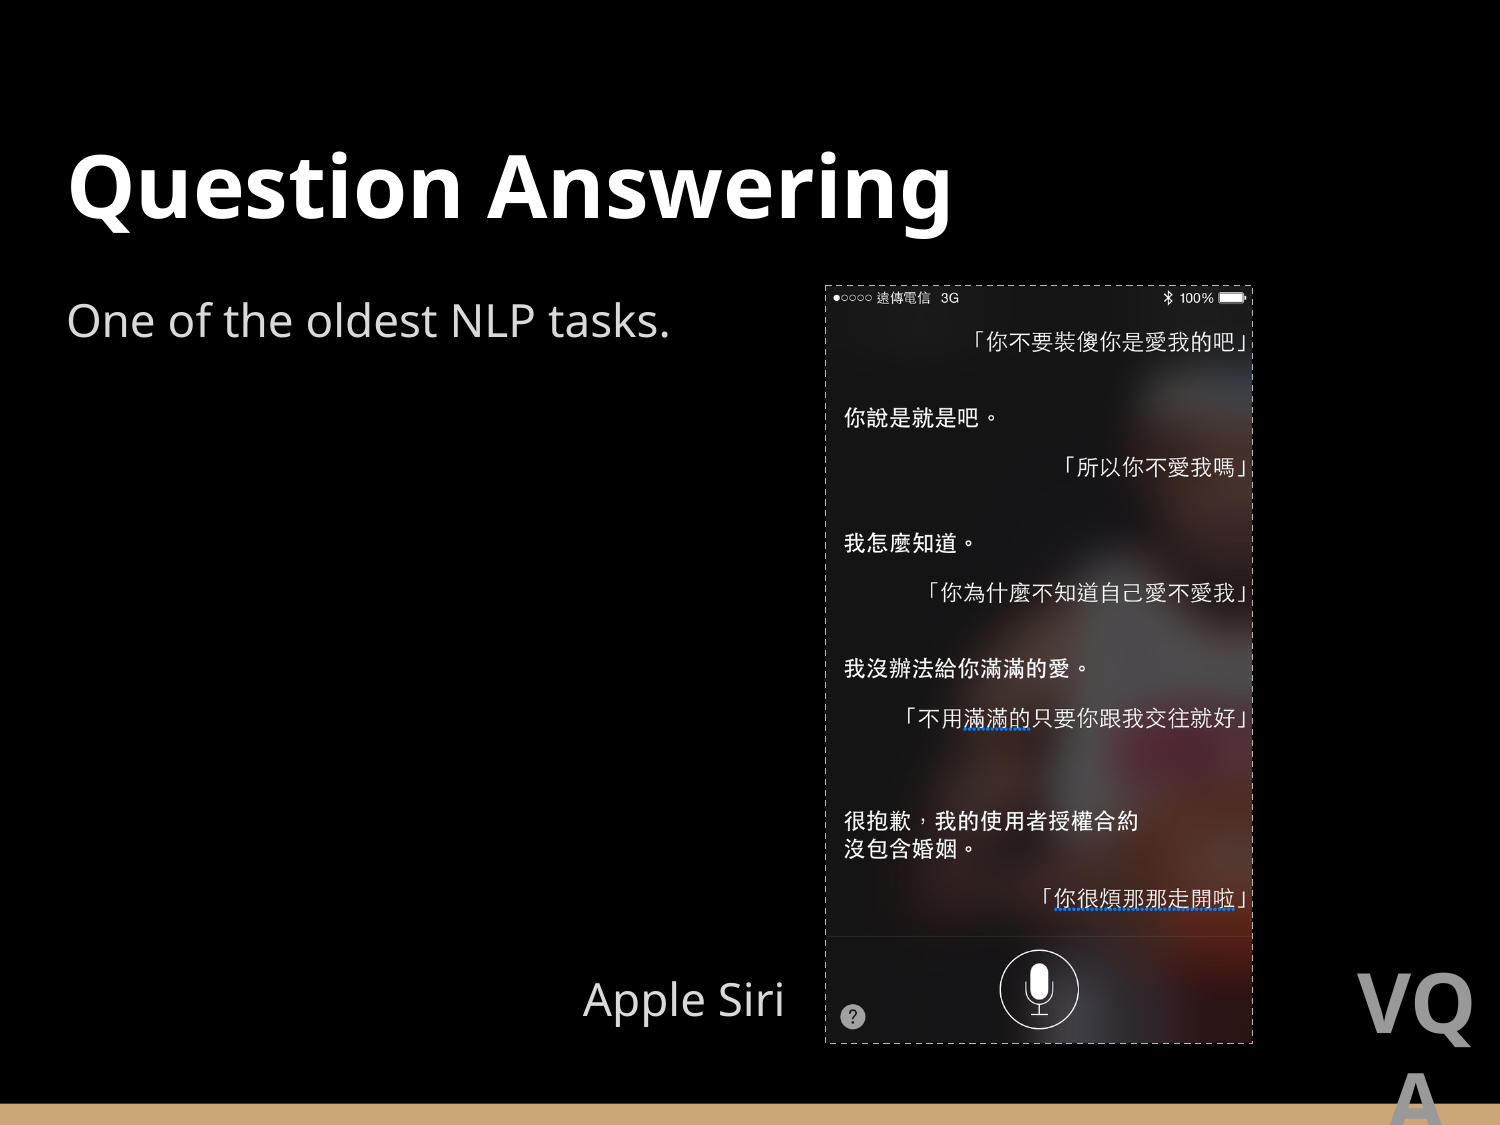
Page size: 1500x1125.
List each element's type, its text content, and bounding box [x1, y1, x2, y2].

text_box One of the oldest NLP tasks. [51, 267, 1449, 1002]
text_box Question Answering [51, 69, 1449, 251]
text_box Apple Siri [567, 947, 818, 1043]
picture [825, 285, 1252, 1043]
text_box VQA [1331, 981, 1500, 1119]
